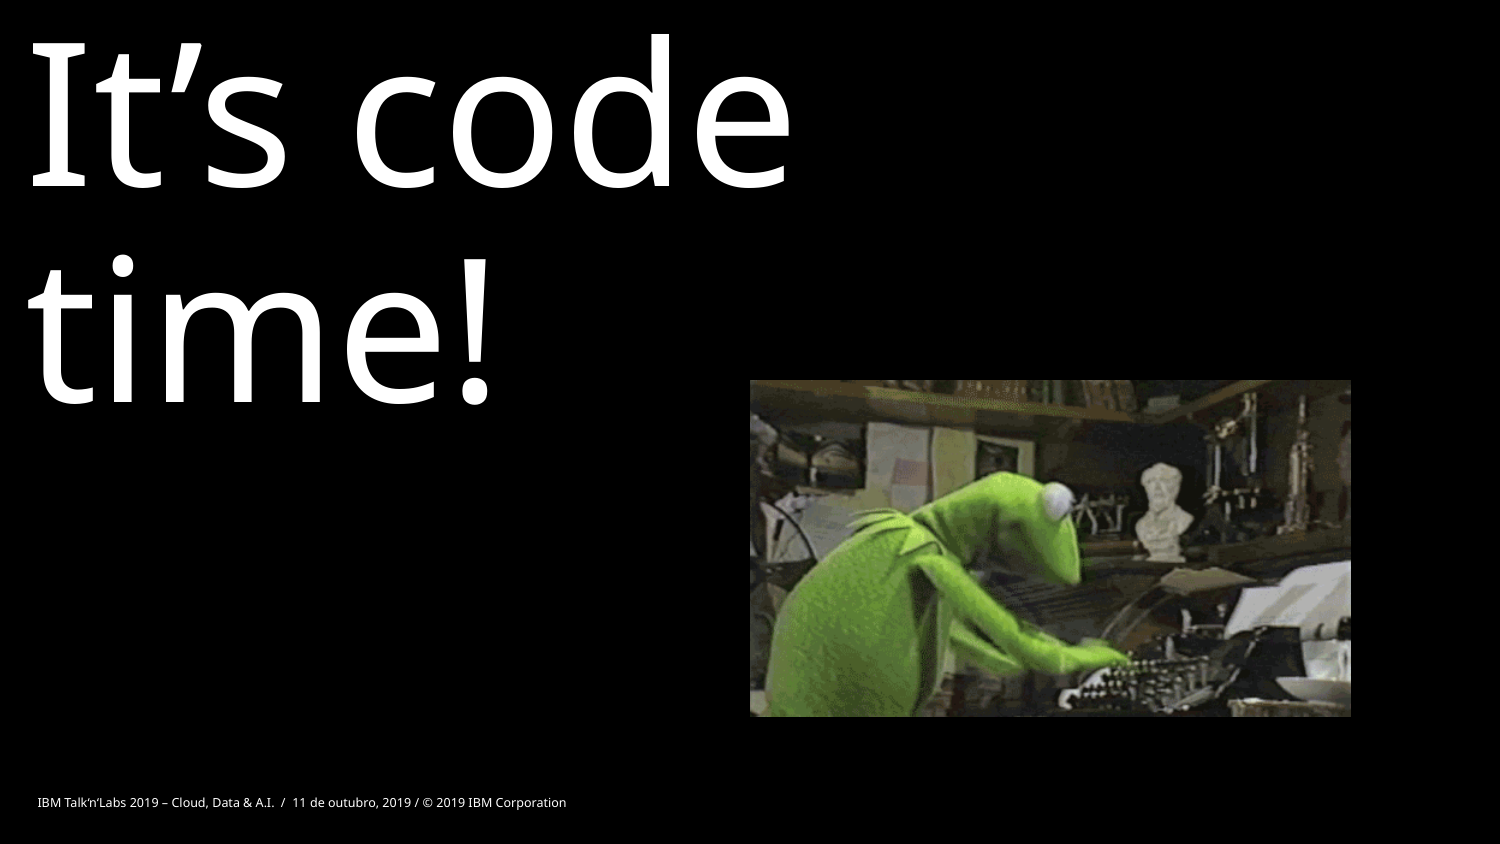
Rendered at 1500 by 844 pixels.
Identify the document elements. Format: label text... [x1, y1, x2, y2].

picture [749, 380, 1351, 718]
footer IBM Talk‘n‘Labs 2019 – Cloud, Data & A.I. / 11 de outubro, 2019 / © 2019 IBM Corporation [37, 791, 1088, 815]
title It’s code time! [25, 13, 1017, 748]
